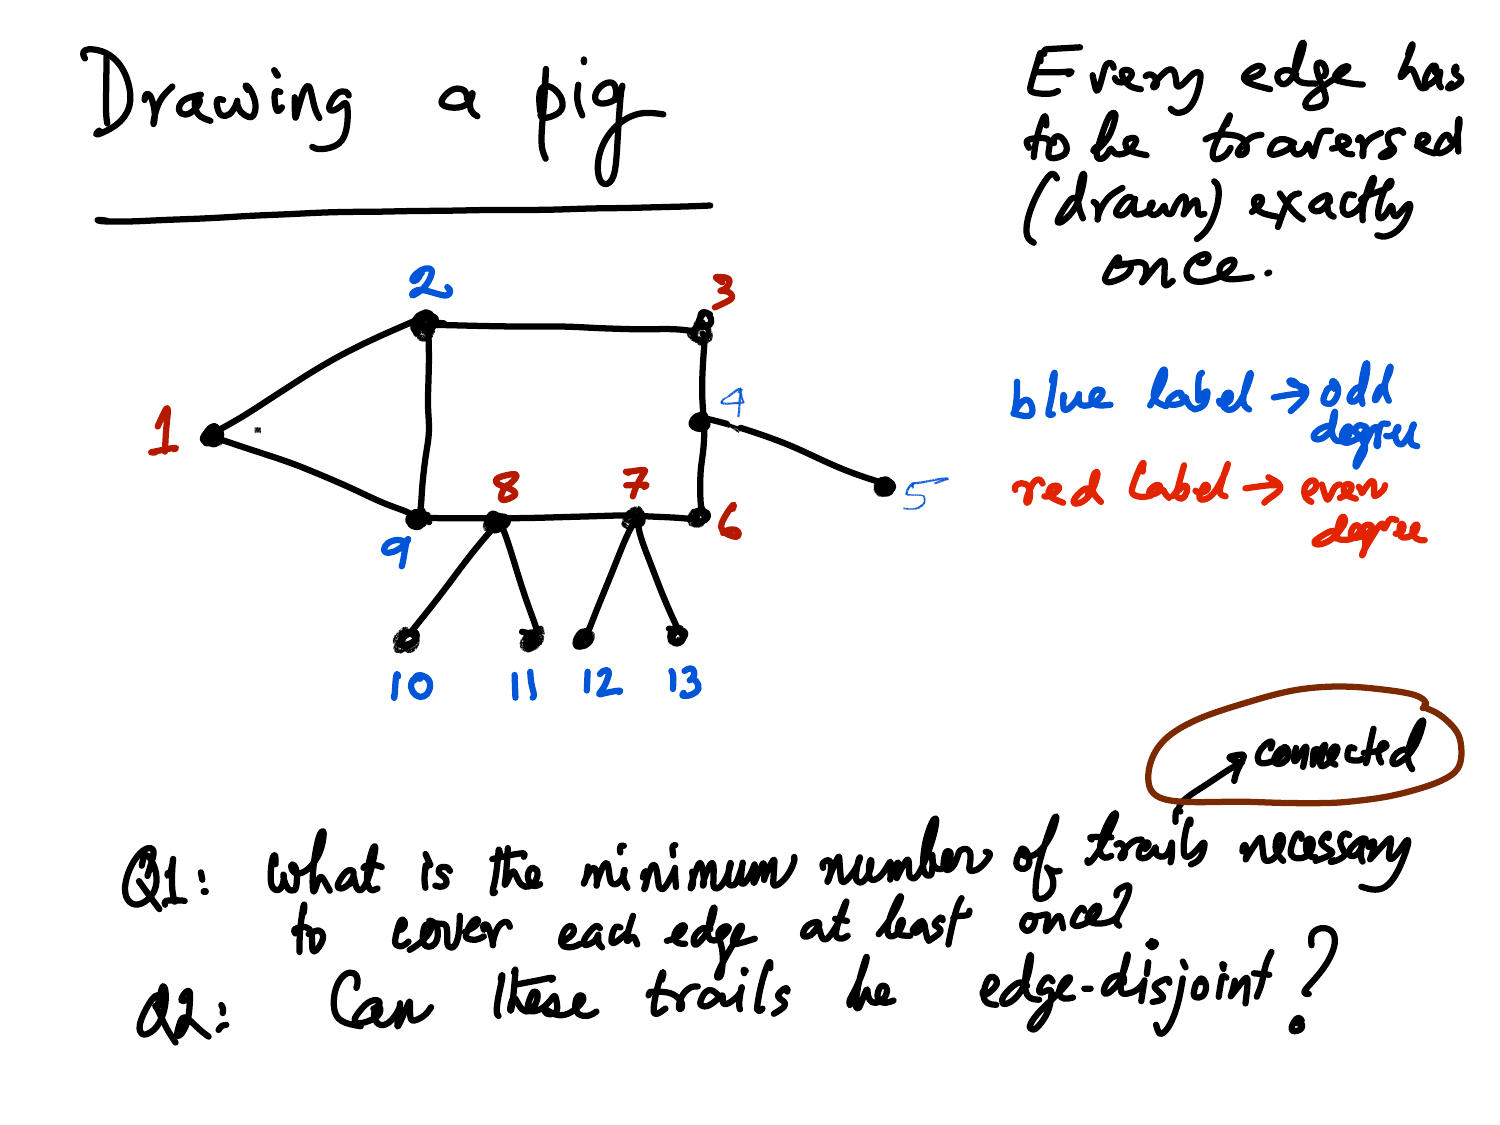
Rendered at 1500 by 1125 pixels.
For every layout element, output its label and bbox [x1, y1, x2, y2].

text_box [150, 268, 949, 686]
text_box [124, 686, 1462, 1043]
text_box [1026, 42, 1462, 286]
text_box [1013, 362, 1425, 556]
text_box [82, 48, 711, 222]
